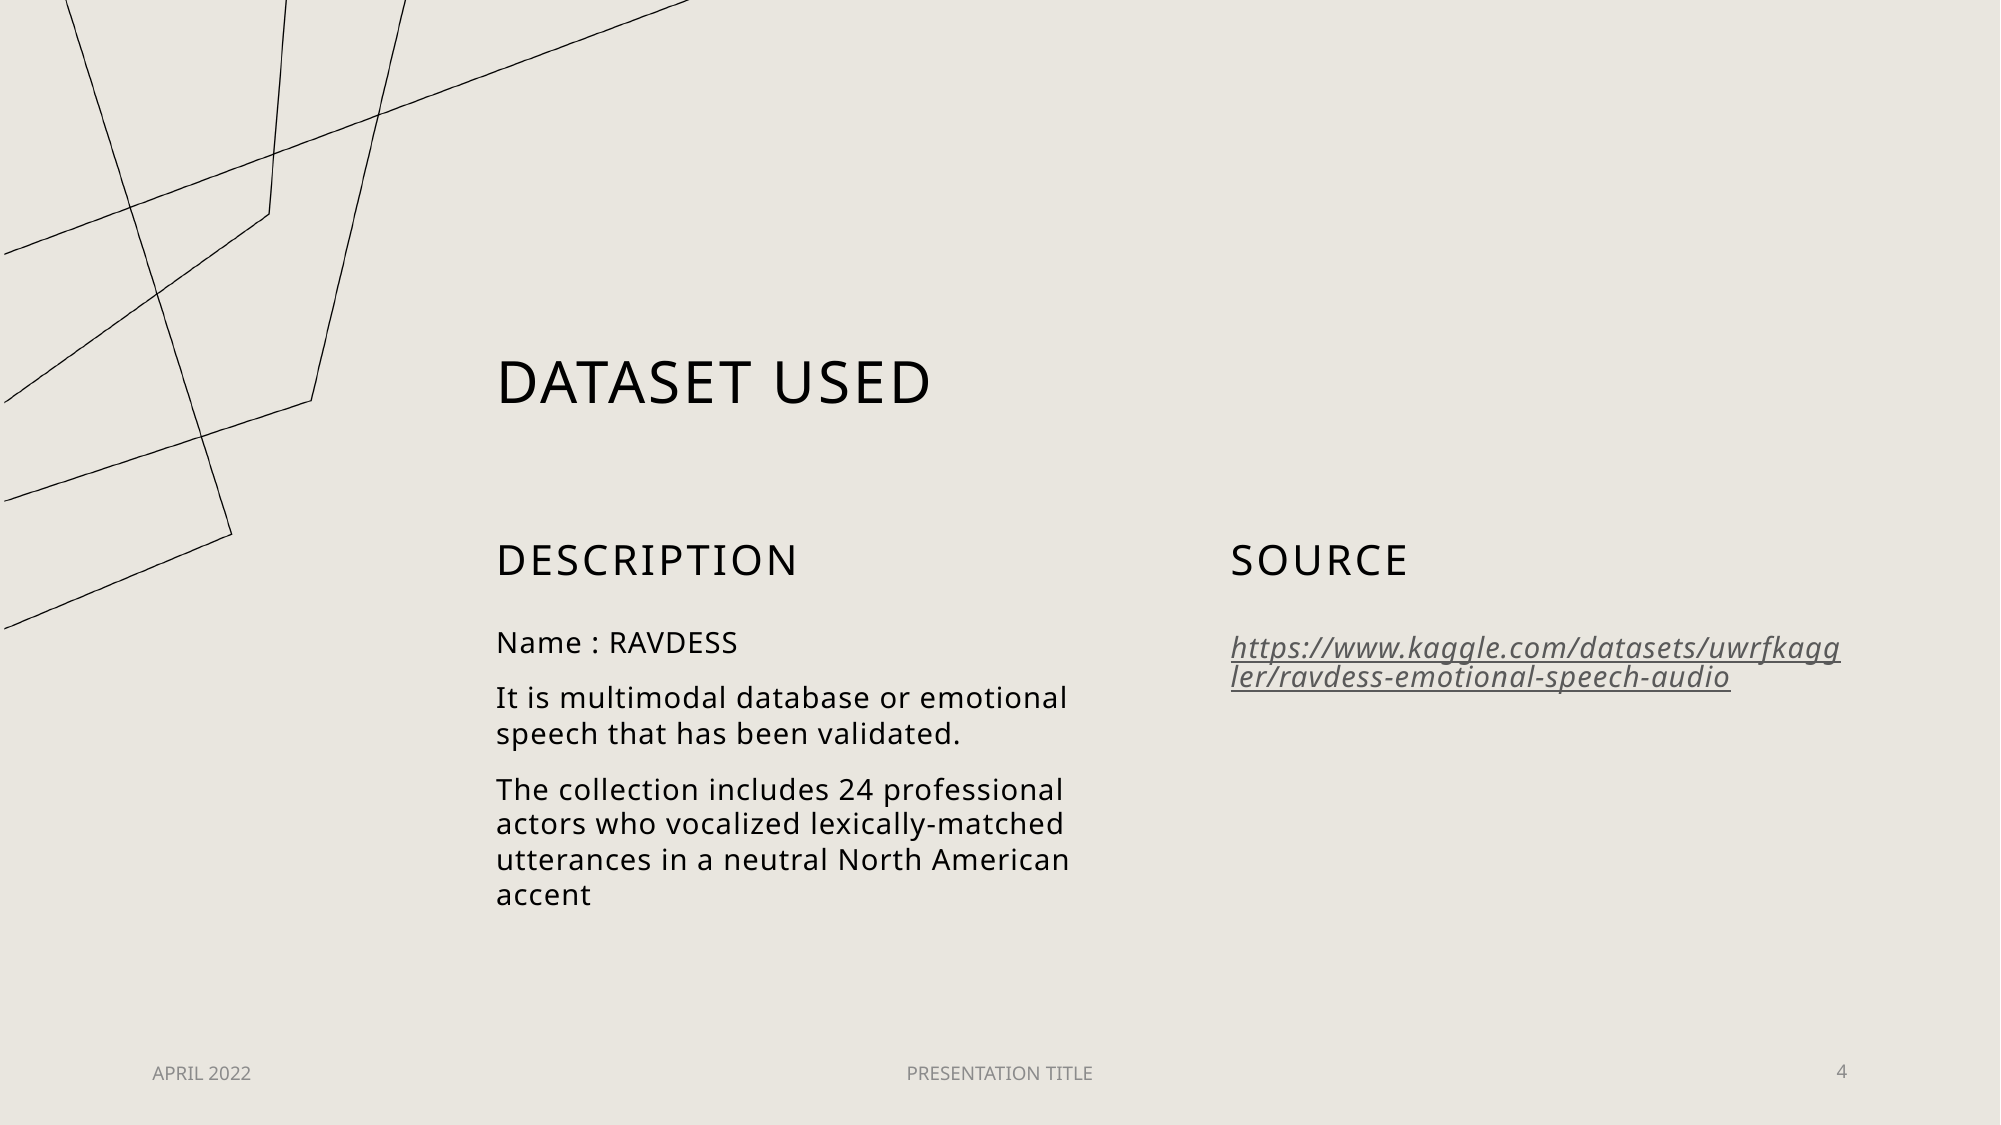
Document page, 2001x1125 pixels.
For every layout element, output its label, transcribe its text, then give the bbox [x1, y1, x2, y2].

list DESCRIPTION [481, 457, 1125, 593]
footer PRESENTATION TITLE [662, 1042, 1338, 1103]
list SOURCE [1215, 522, 1863, 593]
list https://www.kaggle.com/datasets/uwrfkaggler/ravdess-emotional-speech-audio [1215, 621, 1863, 950]
list Name : RAVDESS It is multimodal database or emotional speech that has been validated. The collection includes 24 professional actors who vocalized lexically-matched utterances in a neutral North American accent [481, 616, 1125, 945]
title Dataset used [481, 275, 1863, 493]
picture [4, 0, 721, 642]
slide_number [137, 1042, 588, 1103]
slide_number 4 [1412, 1042, 1863, 1103]
